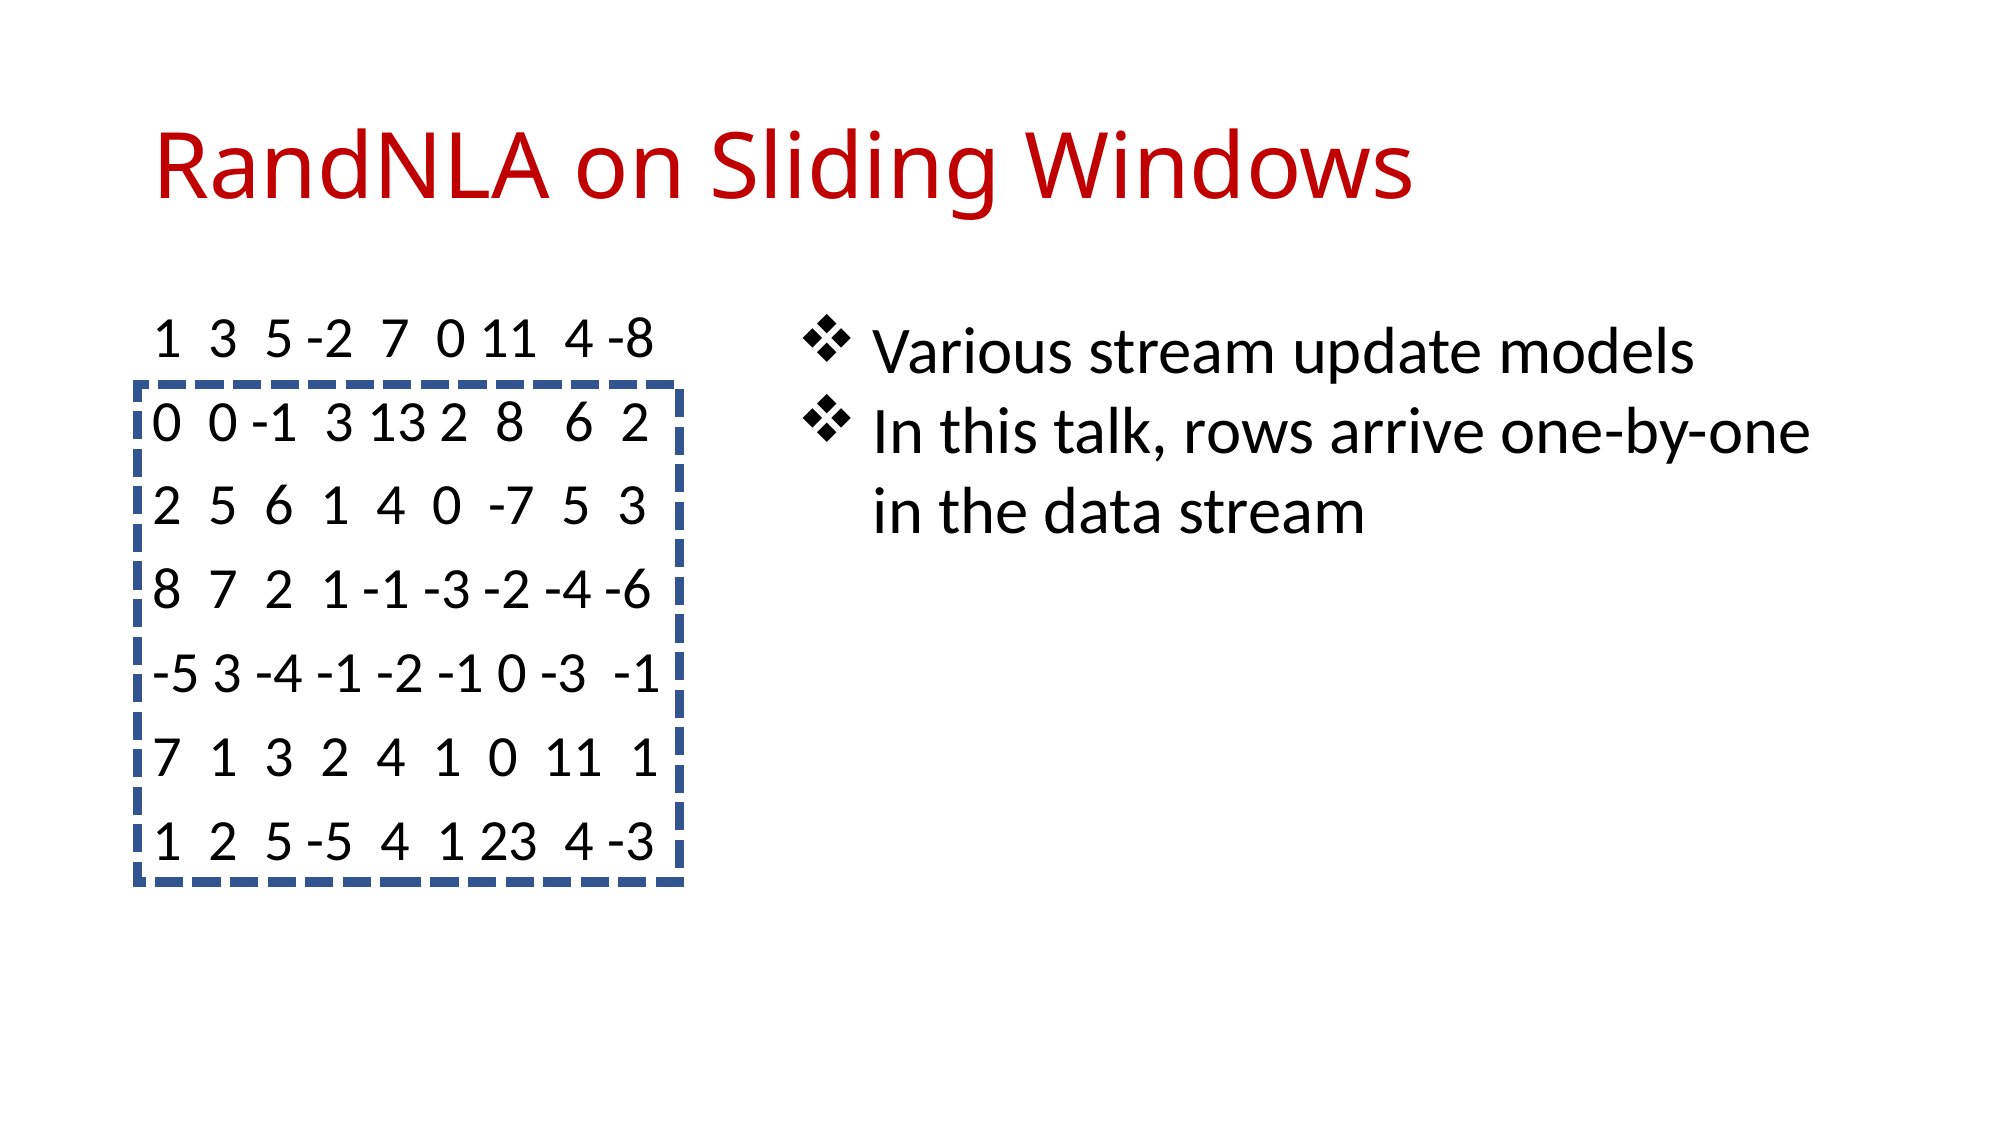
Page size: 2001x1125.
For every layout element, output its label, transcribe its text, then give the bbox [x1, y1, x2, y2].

text_box [136, 384, 680, 883]
text_box Various stream update models In this talk, rows arrive one-by-one in the data stream [783, 299, 1863, 554]
title RandNLA on Sliding Windows [137, 59, 1863, 278]
list 1 3 5 -2 7 0 11 4 -8 0 0 -1 3 13 2 8 6 2 2 5 6 1 4 0 -7 5 3 8 7 2 1 -1 -3 -2 -4 -6 -5 3 -4 -1 -2 -1 0 -3 -1 7 1 3 2 4 1 0 11 1 1 2 5 -5 4 1 23 4 -3 [137, 299, 1863, 1014]
